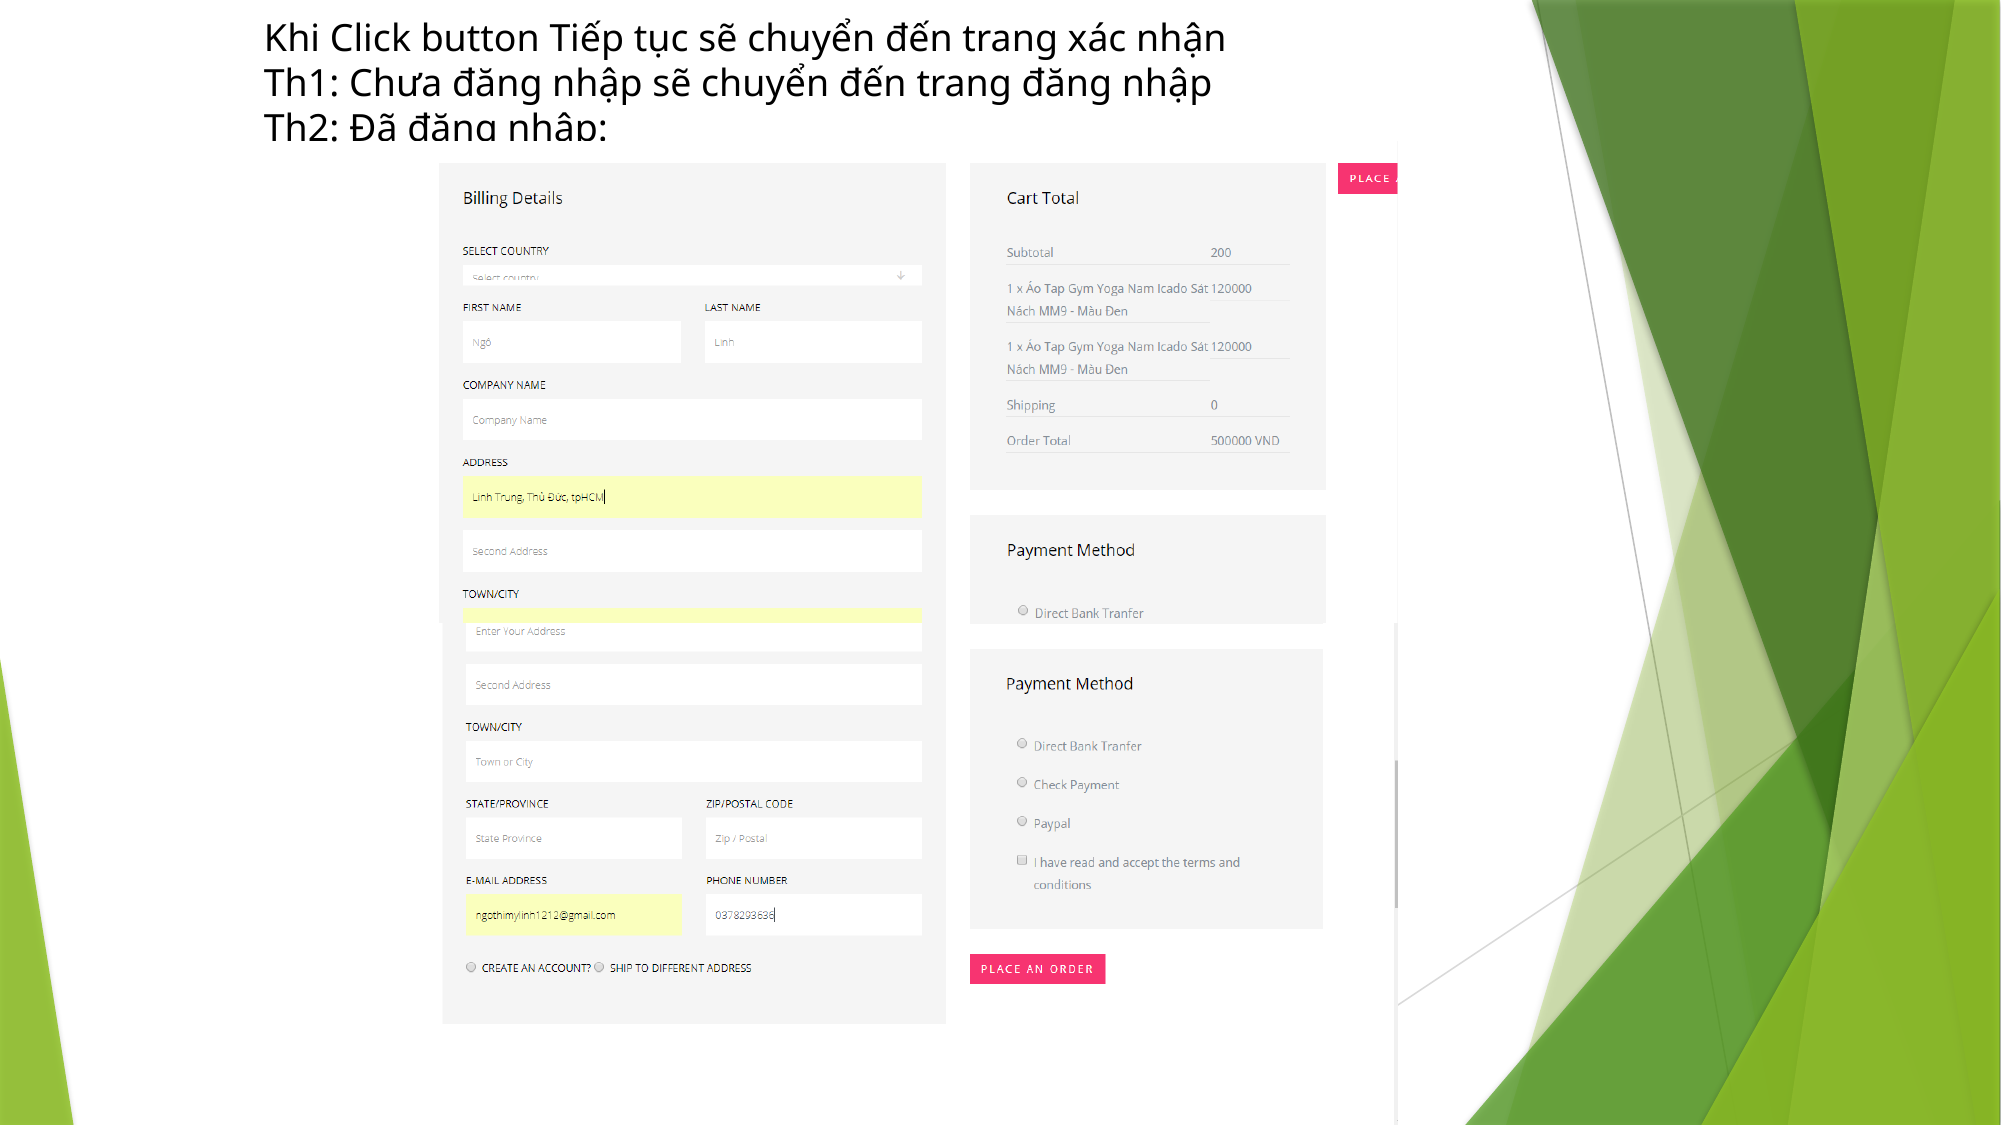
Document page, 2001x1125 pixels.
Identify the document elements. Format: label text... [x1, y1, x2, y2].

text_box Khi Click button Tiếp tục sẽ chuyển đến trang xác nhận Th1: Chưa đăng nhập sẽ chuyển đến trang đăng nhập Th2: Đã đăng nhập: [248, 6, 1667, 211]
picture [373, 141, 1399, 1125]
